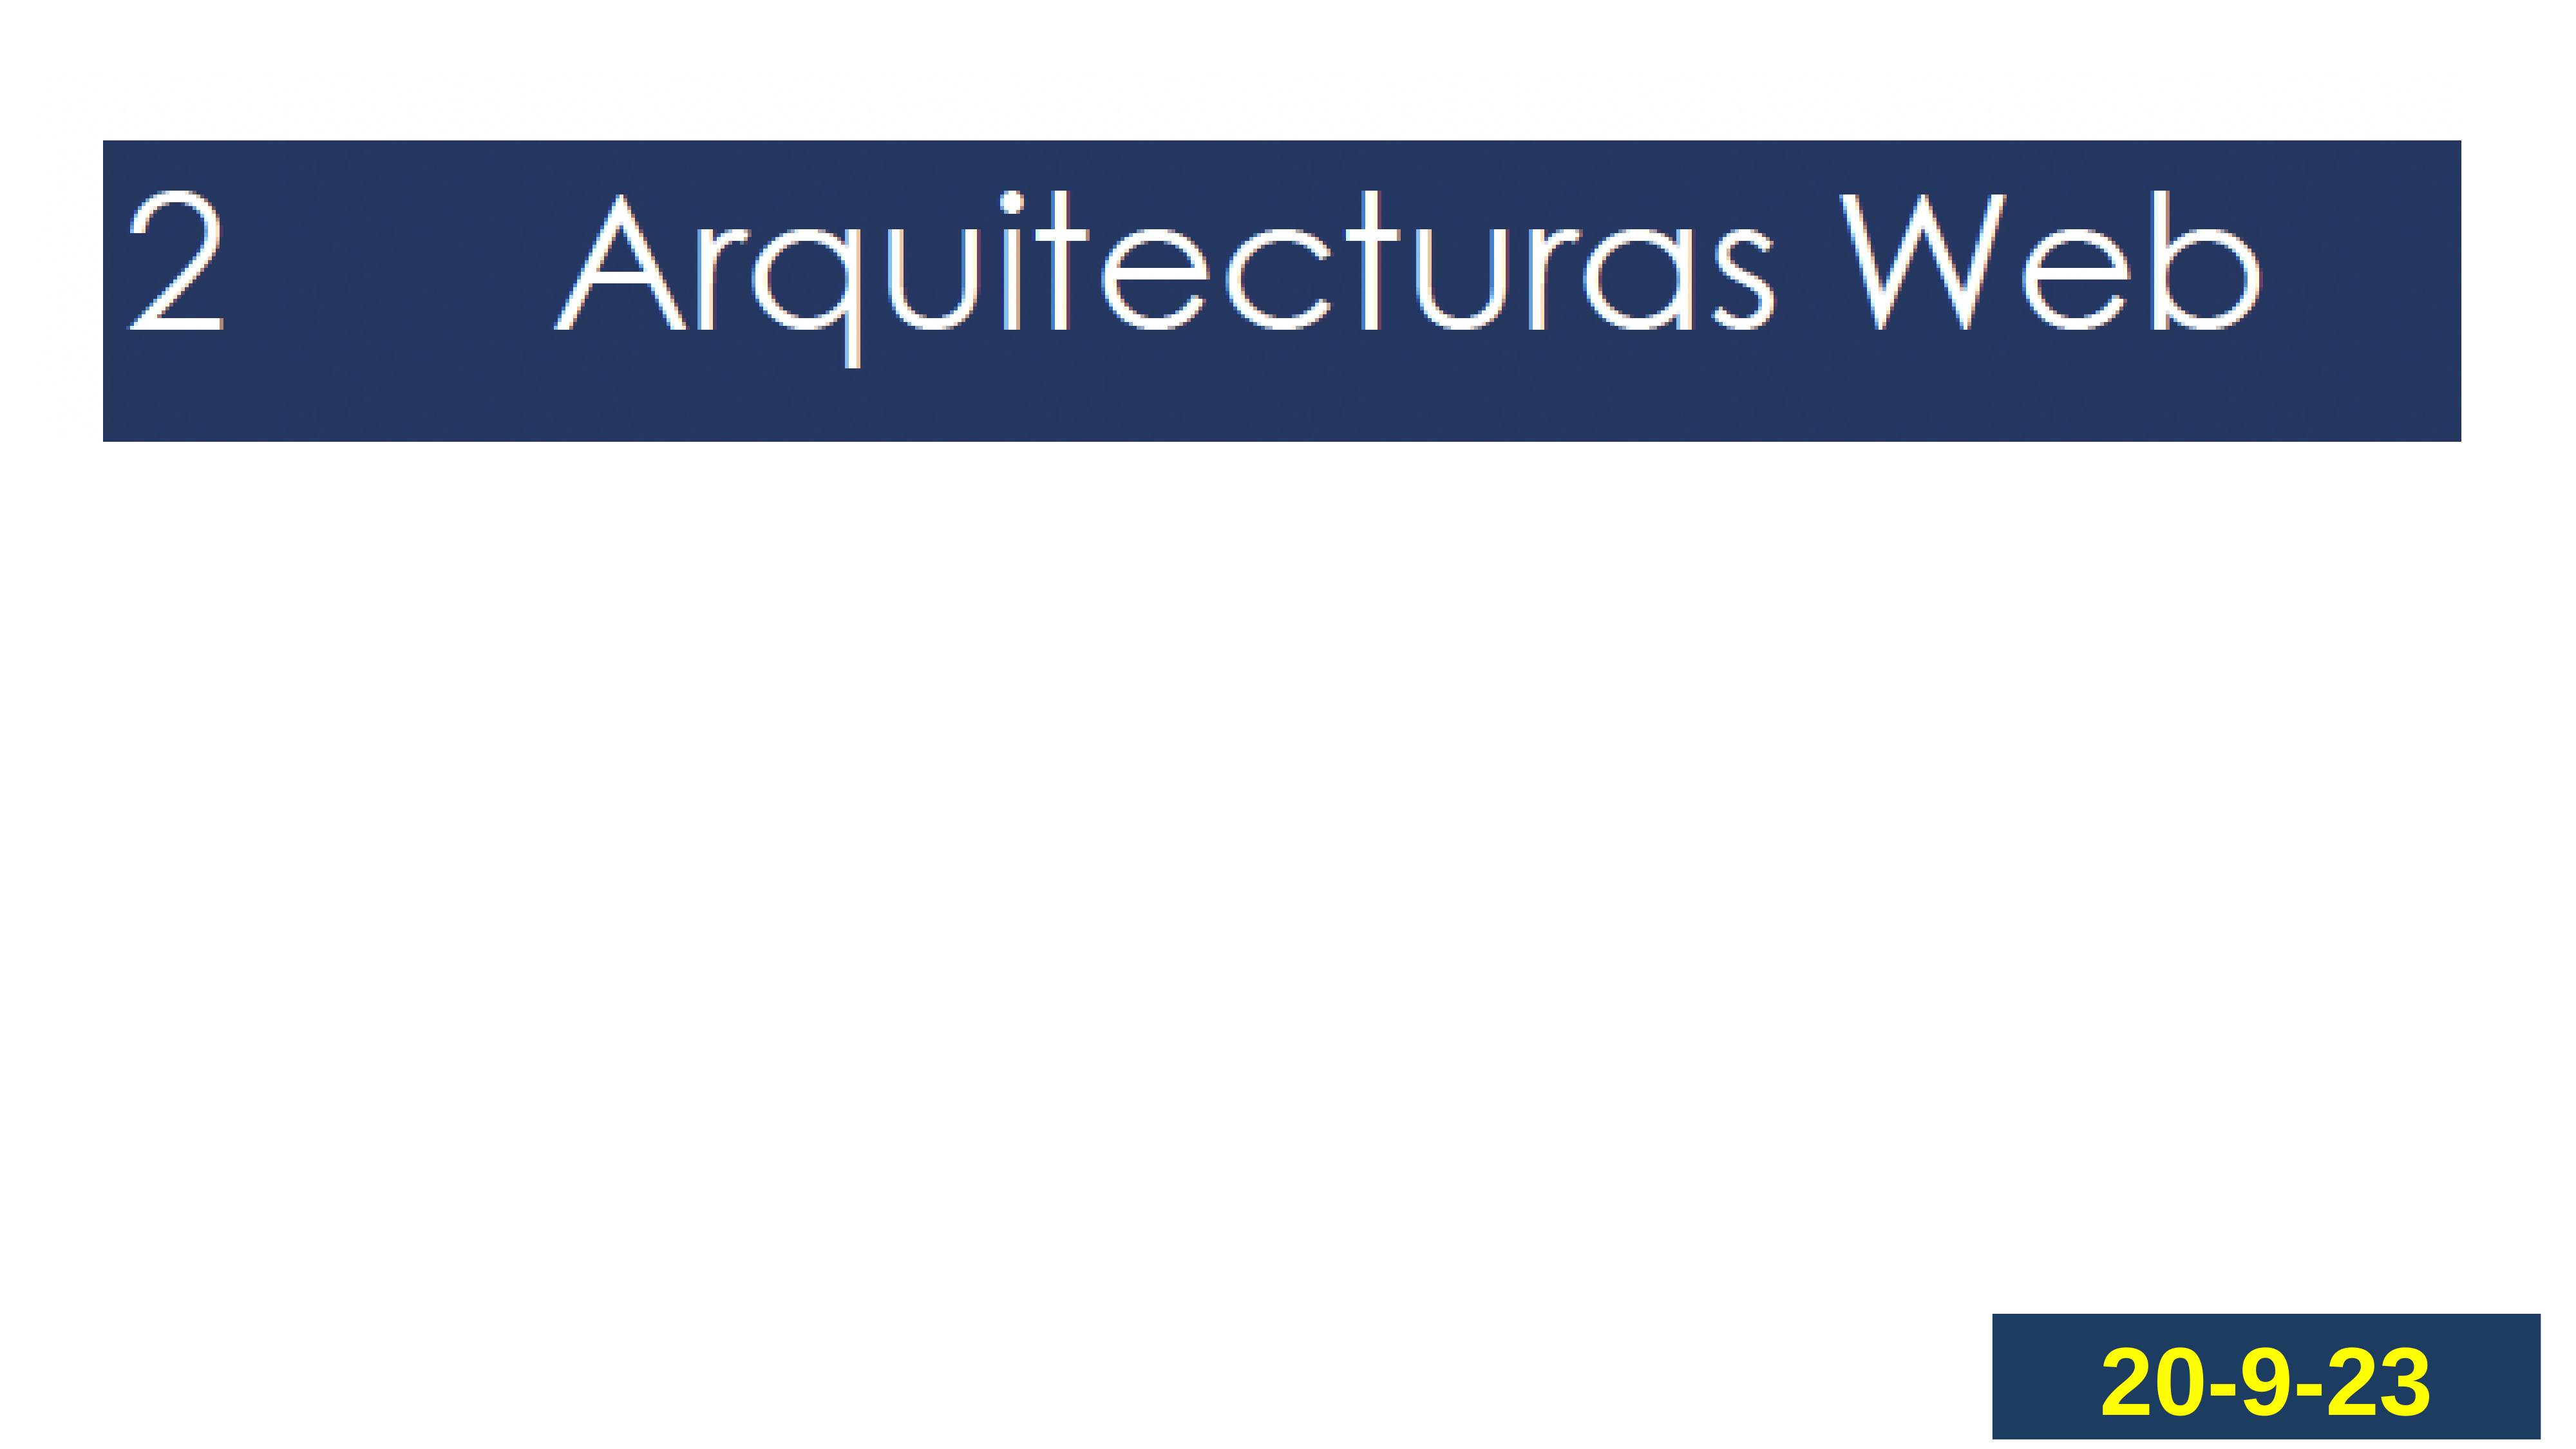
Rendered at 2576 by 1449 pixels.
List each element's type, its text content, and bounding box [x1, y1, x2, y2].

text_box 20-9-23 [1992, 1314, 2541, 1440]
picture [37, 71, 2461, 442]
